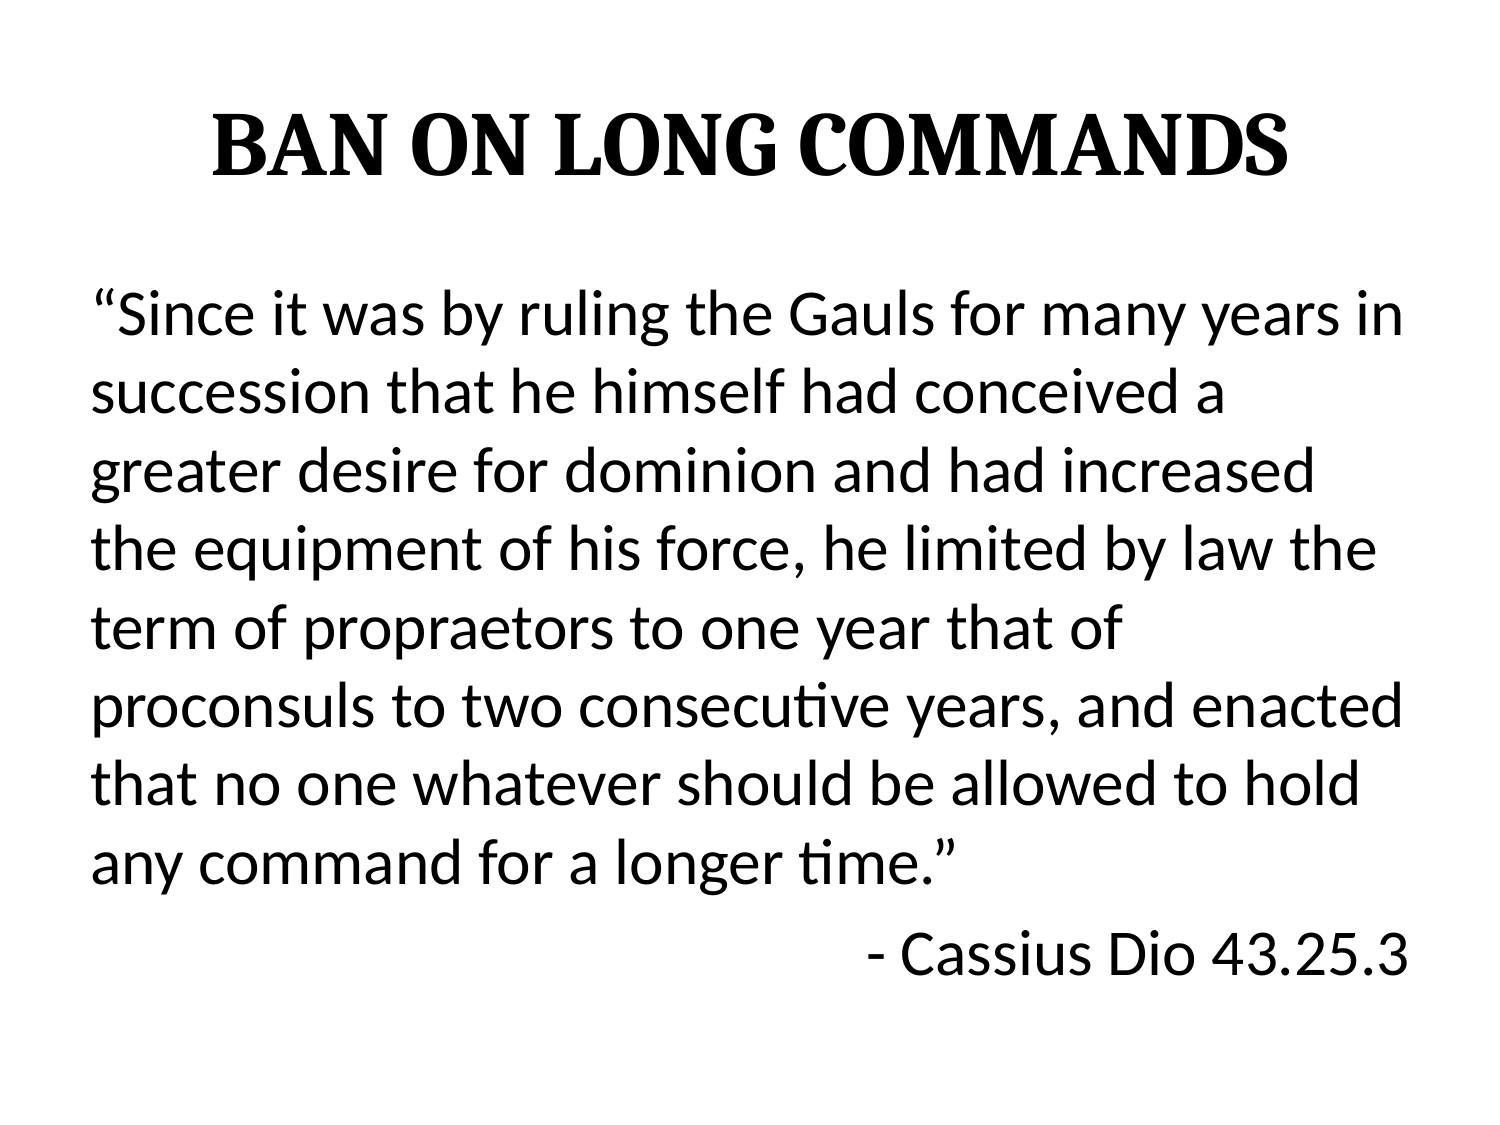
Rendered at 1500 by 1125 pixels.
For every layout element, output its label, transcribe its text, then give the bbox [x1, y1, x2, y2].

list “Since it was by ruling the Gauls for many years in succession that he himself had conceived a greater desire for dominion and had increased the equipment of his force, he limited by law the term of propraetors to one year that of proconsuls to two consecutive years, and enacted that no one whatever should be allowed to hold any command for a longer time.” - Cassius Dio 43.25.3 [75, 262, 1425, 1005]
title Ban on Long Commands [75, 45, 1425, 233]
